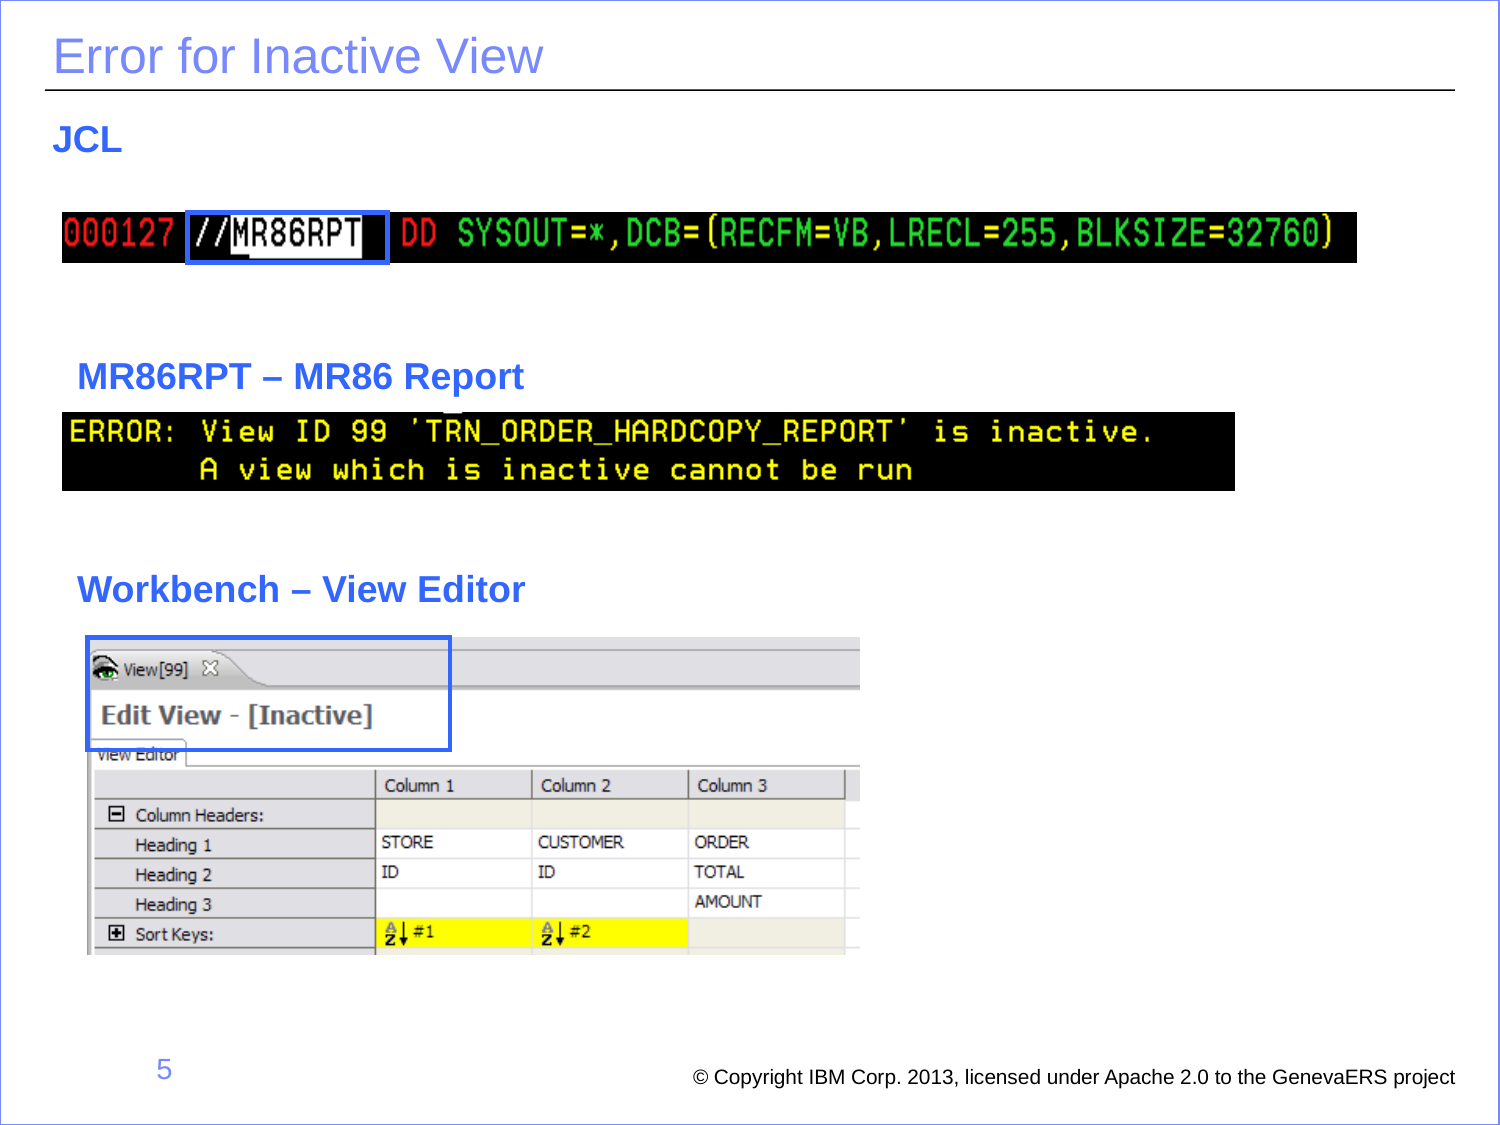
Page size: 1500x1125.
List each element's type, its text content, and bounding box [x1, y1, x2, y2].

slide_number 5 [37, 1046, 188, 1125]
text_box Workbench – View Editor [62, 562, 1345, 625]
picture [62, 412, 1235, 491]
title Error for Inactive View [37, 22, 1321, 113]
picture [87, 637, 860, 955]
text_box JCL [37, 112, 1320, 175]
text_box MR86RPT – MR86 Report [62, 349, 1345, 413]
picture [62, 212, 1357, 263]
